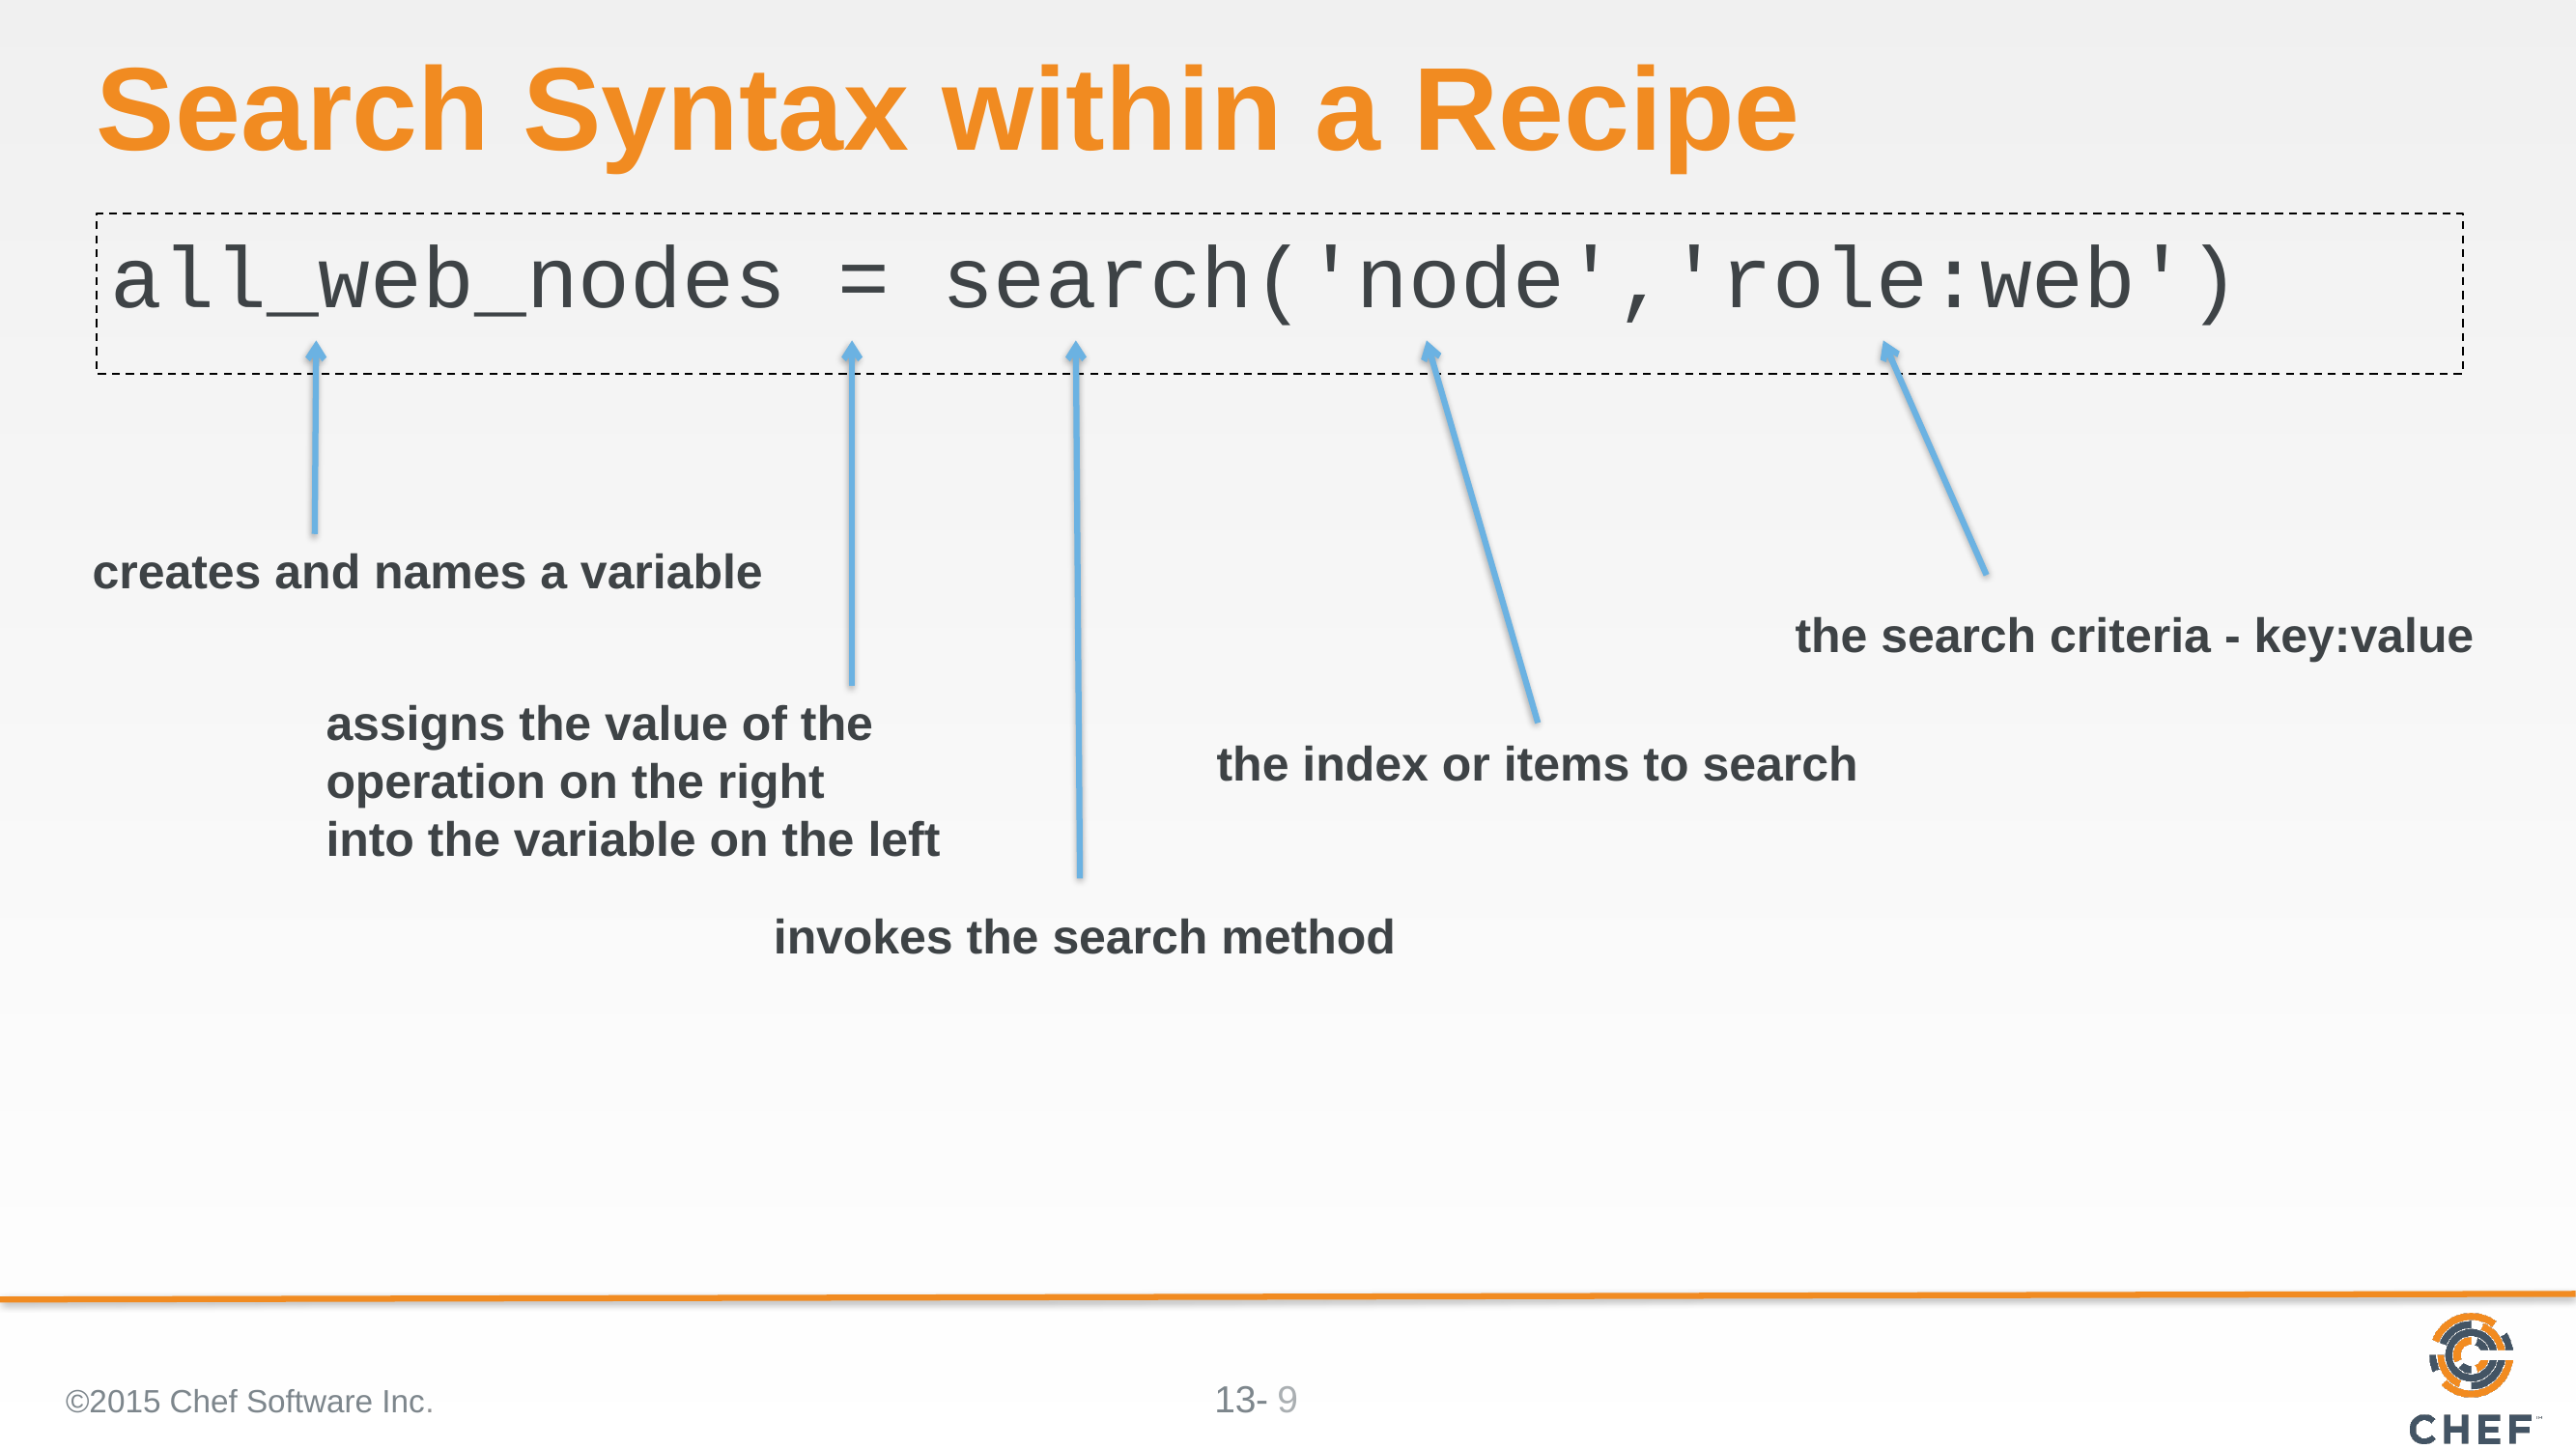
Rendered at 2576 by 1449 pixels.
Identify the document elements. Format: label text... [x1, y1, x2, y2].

text_box assigns the value of the operation on the right into the variable on the left [311, 677, 994, 933]
text_box the search criteria - key:value [1780, 589, 2463, 735]
picture [2399, 1297, 2550, 1449]
text_box invokes the search method [758, 891, 1441, 1037]
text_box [1426, 340, 1539, 724]
slide_number 9 [998, 1359, 1578, 1437]
list all_web_nodes = search('node','role:web') [96, 213, 2464, 375]
text_box creates and names a variable [77, 526, 760, 671]
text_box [1882, 340, 1987, 576]
title Search Syntax within a Recipe [96, 48, 2463, 180]
text_box the index or items to search [1202, 718, 1884, 864]
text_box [1075, 340, 1081, 879]
footer ©2015 Chef Software Inc. [51, 1359, 952, 1440]
